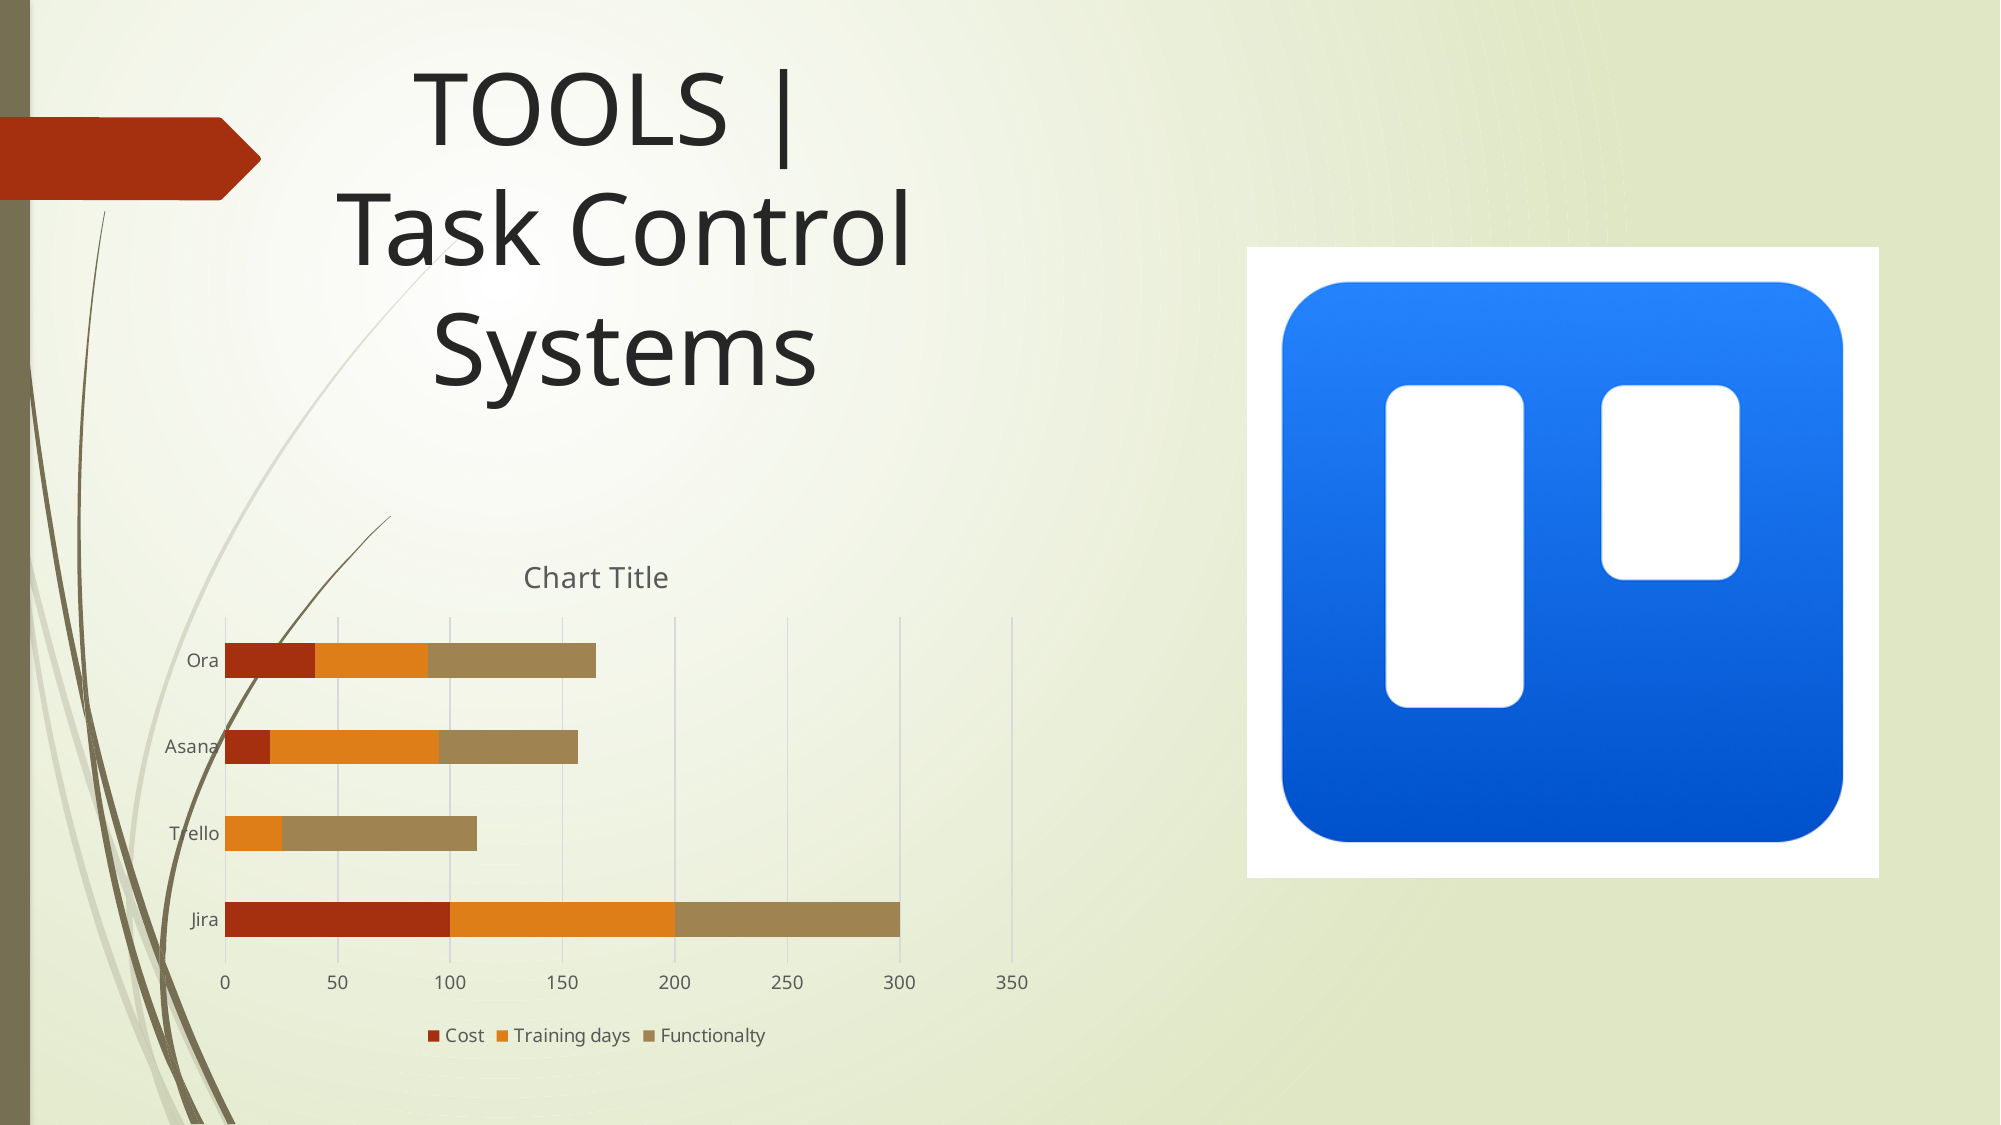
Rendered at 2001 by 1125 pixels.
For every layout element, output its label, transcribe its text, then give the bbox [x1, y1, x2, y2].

chart [146, 529, 1047, 1056]
picture [1247, 246, 1879, 879]
title TOOLS | Task Control Systems [231, 37, 1021, 414]
